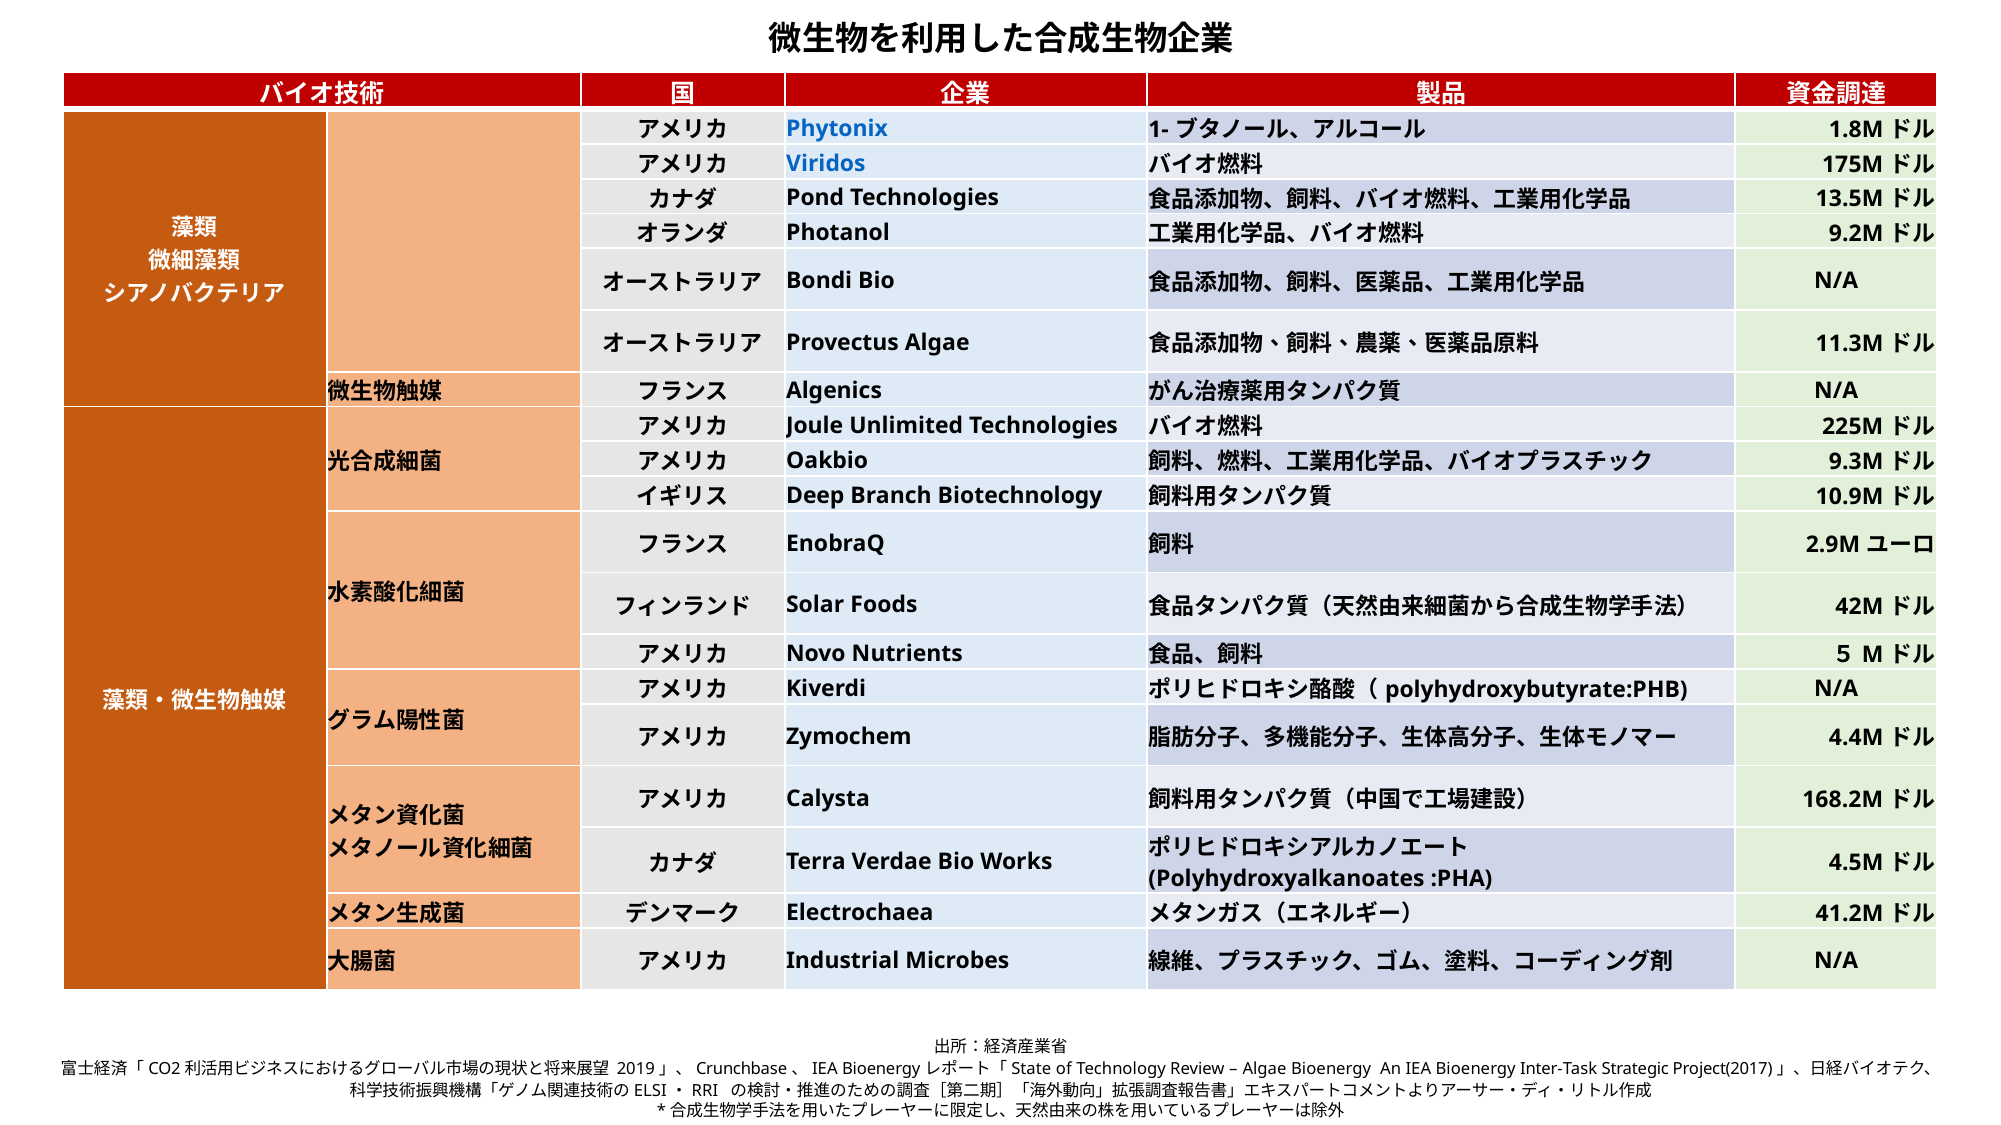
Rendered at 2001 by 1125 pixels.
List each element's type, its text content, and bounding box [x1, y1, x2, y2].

table_header バイオ技術 [64, 73, 580, 106]
table_cell 13.5Mドル [1736, 180, 1936, 213]
table_cell Oakbio [786, 442, 1146, 475]
table_cell 9.2Mドル [1736, 214, 1936, 247]
table_cell 藻類・微生物触媒 [64, 407, 326, 989]
table_cell 飼料用タンパク質 [1148, 477, 1734, 510]
table_cell アメリカ [582, 929, 784, 989]
table_cell 工業用化学品、バイオ燃料 [1148, 214, 1734, 247]
table_cell ５Mドル [1736, 635, 1936, 668]
table_cell カナダ [582, 828, 784, 892]
table_cell N/A [1736, 929, 1936, 989]
table_cell フランス [582, 373, 784, 406]
table_cell 41.2Mドル [1736, 894, 1936, 927]
table_cell グラム陽性菌 [328, 670, 580, 765]
table_header 製品 [1148, 73, 1734, 106]
table_cell 水素酸化細菌 [328, 512, 580, 668]
table_cell 食品添加物、飼料、農薬、医薬品原料 [1148, 311, 1734, 371]
table_cell アメリカ [582, 766, 784, 826]
table_cell オランダ [582, 214, 784, 247]
table_cell 食品タンパク質（天然由来細菌から合成生物学手法） [1148, 573, 1734, 633]
table_cell Deep Branch Biotechnology [786, 477, 1146, 510]
table_cell 食品添加物、飼料、バイオ燃料、工業用化学品 [1148, 180, 1734, 213]
table_cell 藻類 微細藻類 シアノバクテリア [64, 112, 326, 406]
table_cell 11.3Mドル [1736, 311, 1936, 371]
table_cell カナダ [582, 180, 784, 213]
text_box 微生物を利用した合成生物企業 [658, 9, 1345, 65]
table_cell 1.8Mドル [1736, 112, 1936, 143]
table_cell 4.5Mドル [1736, 828, 1936, 892]
table_cell イギリス [582, 477, 784, 510]
table_cell 光合成細菌 [328, 407, 580, 510]
table_cell 1-ブタノール、アルコール [1148, 112, 1734, 143]
table_cell オーストラリア [582, 311, 784, 371]
table_cell Bondi Bio [786, 249, 1146, 309]
table_cell 9.3Mドル [1736, 442, 1936, 475]
table_cell 飼料用タンパク質（中国で工場建設） [1148, 766, 1734, 826]
table_cell 食品、飼料 [1148, 635, 1734, 668]
table_cell Industrial Microbes [786, 929, 1146, 989]
table_cell [328, 112, 580, 371]
table_cell 10.9Mドル [1736, 477, 1936, 510]
table_cell フィンランド [582, 573, 784, 633]
table_cell デンマーク [582, 894, 784, 927]
table_cell バイオ燃料 [1148, 407, 1734, 440]
table_cell 2.9Mユーロ [1736, 512, 1936, 572]
table_cell 175Mドル [1736, 145, 1936, 178]
table_cell EnobraQ [786, 512, 1146, 572]
table_cell Novo Nutrients [786, 635, 1146, 668]
table_cell Zymochem [786, 705, 1146, 765]
table_cell Electrochaea [786, 894, 1146, 927]
table_cell N/A [1736, 373, 1936, 406]
table_cell Phytonix [786, 112, 1146, 143]
table_cell Joule Unlimited Technologies [786, 407, 1146, 440]
table_cell がん治療薬用タンパク質 [1148, 373, 1734, 406]
table_header 国 [582, 73, 784, 106]
table_cell メタン生成菌 [328, 894, 580, 927]
table_cell フランス [582, 512, 784, 572]
table_cell アメリカ [582, 112, 784, 143]
table_cell バイオ燃料 [1148, 145, 1734, 178]
table_cell 4.4Mドル [1736, 705, 1936, 765]
table_cell Calysta [786, 766, 1146, 826]
table_cell Terra Verdae Bio Works [786, 828, 1146, 892]
table_cell 脂肪分子、多機能分子、生体高分子、生体モノマー [1148, 705, 1734, 765]
table_cell Photanol [786, 214, 1146, 247]
table_cell N/A [1736, 670, 1936, 703]
table_cell Provectus Algae [786, 311, 1146, 371]
table_cell N/A [1736, 249, 1936, 309]
table_cell 線維、プラスチック、ゴム、塗料、コーディング剤 [1148, 929, 1734, 989]
table_cell メタン資化菌 メタノール資化細菌 [328, 766, 580, 892]
table_cell 168.2Mドル [1736, 766, 1936, 826]
table_cell ポリヒドロキシアルカノエート(Polyhydroxyalkanoates :PHA) [1148, 828, 1734, 892]
text_box 出所：経済産業省 富士経済「CO2利活用ビジネスにおけるグローバル市場の現状と将来展望 2019」、Crunchbase、IEA Bioenergyレポート「State of Technology Review – Algae Bioenergy An IEA Bioenergy Inter-Task Strategic Project(2017)」、日経バイオテク、 科学技術振興機構「ゲノム関連技術のELSI・RRI の検討・推進のための調査［第二期］「海外動向」拡張調査報告書」エキスパートコメントよりアーサー・ディ・リトル作成 *合成生物学手法を用いたプレーヤーに限定し、天然由来の株を用いているプレーヤーは除外 [0, 1034, 2000, 1121]
table_cell 42Mドル [1736, 573, 1936, 633]
table_header 企業 [786, 73, 1146, 106]
table_cell 飼料、燃料、工業用化学品、バイオプラスチック [1148, 442, 1734, 475]
table_cell Solar Foods [786, 573, 1146, 633]
table_cell 飼料 [1148, 512, 1734, 572]
table_cell Kiverdi [786, 670, 1146, 703]
table_cell アメリカ [582, 407, 784, 440]
table_cell Pond Technologies [786, 180, 1146, 213]
table_cell アメリカ [582, 145, 784, 178]
table_cell 食品添加物、飼料、医薬品、工業用化学品 [1148, 249, 1734, 309]
table_cell メタンガス（エネルギー） [1148, 894, 1734, 927]
table_cell アメリカ [582, 705, 784, 765]
table_cell 225Mドル [1736, 407, 1936, 440]
table_cell アメリカ [582, 635, 784, 668]
table_cell Algenics [786, 373, 1146, 406]
table_cell アメリカ [582, 670, 784, 703]
table_cell ポリヒドロキシ酪酸（polyhydroxybutyrate:PHB) [1148, 670, 1734, 703]
table_cell アメリカ [582, 442, 784, 475]
table_cell オーストラリア [582, 249, 784, 309]
table_header 資金調達 [1736, 73, 1936, 106]
table_cell 大腸菌 [328, 929, 580, 989]
table_cell Viridos [786, 145, 1146, 178]
table_cell 微生物触媒 [328, 373, 580, 406]
